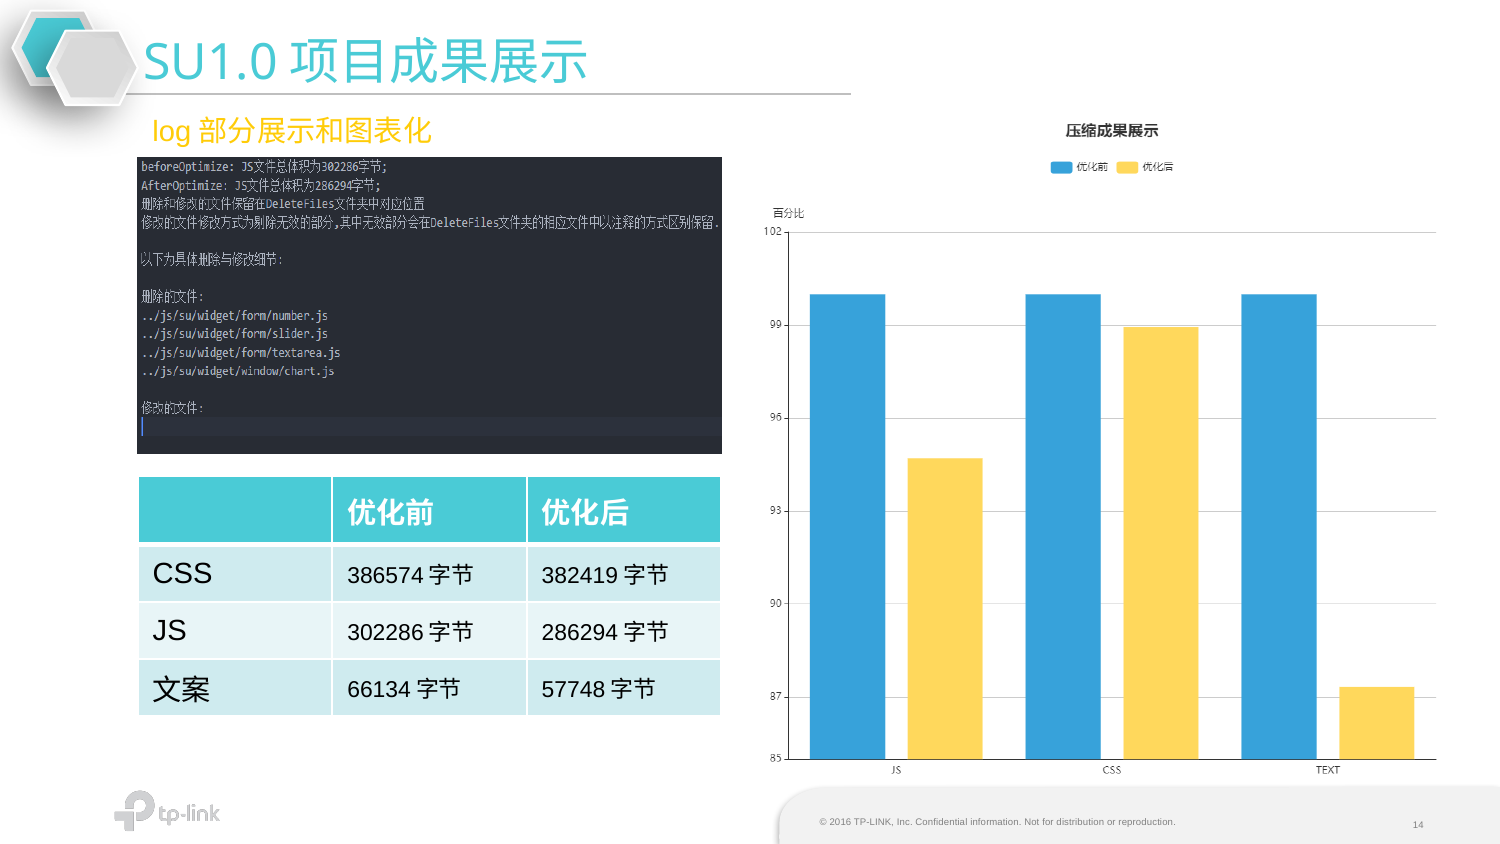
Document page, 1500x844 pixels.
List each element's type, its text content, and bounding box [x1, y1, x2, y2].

table_cell 文案 [139, 660, 331, 715]
table_header 优化后 [528, 477, 720, 542]
table_cell CSS [139, 547, 331, 601]
table_cell 302286字节 [333, 603, 526, 658]
table_cell JS [139, 603, 331, 658]
table_cell 386574字节 [333, 547, 526, 601]
table_header 优化前 [333, 477, 526, 542]
picture [137, 156, 722, 454]
table_cell 382419字节 [528, 547, 720, 601]
table_cell 57748字节 [528, 660, 720, 715]
list log部分展示和图表化 [137, 114, 492, 151]
picture [759, 118, 1449, 781]
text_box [12, 10, 852, 106]
table_cell 286294字节 [528, 603, 720, 658]
table_cell 66134字节 [333, 660, 526, 715]
table_header [139, 477, 331, 542]
